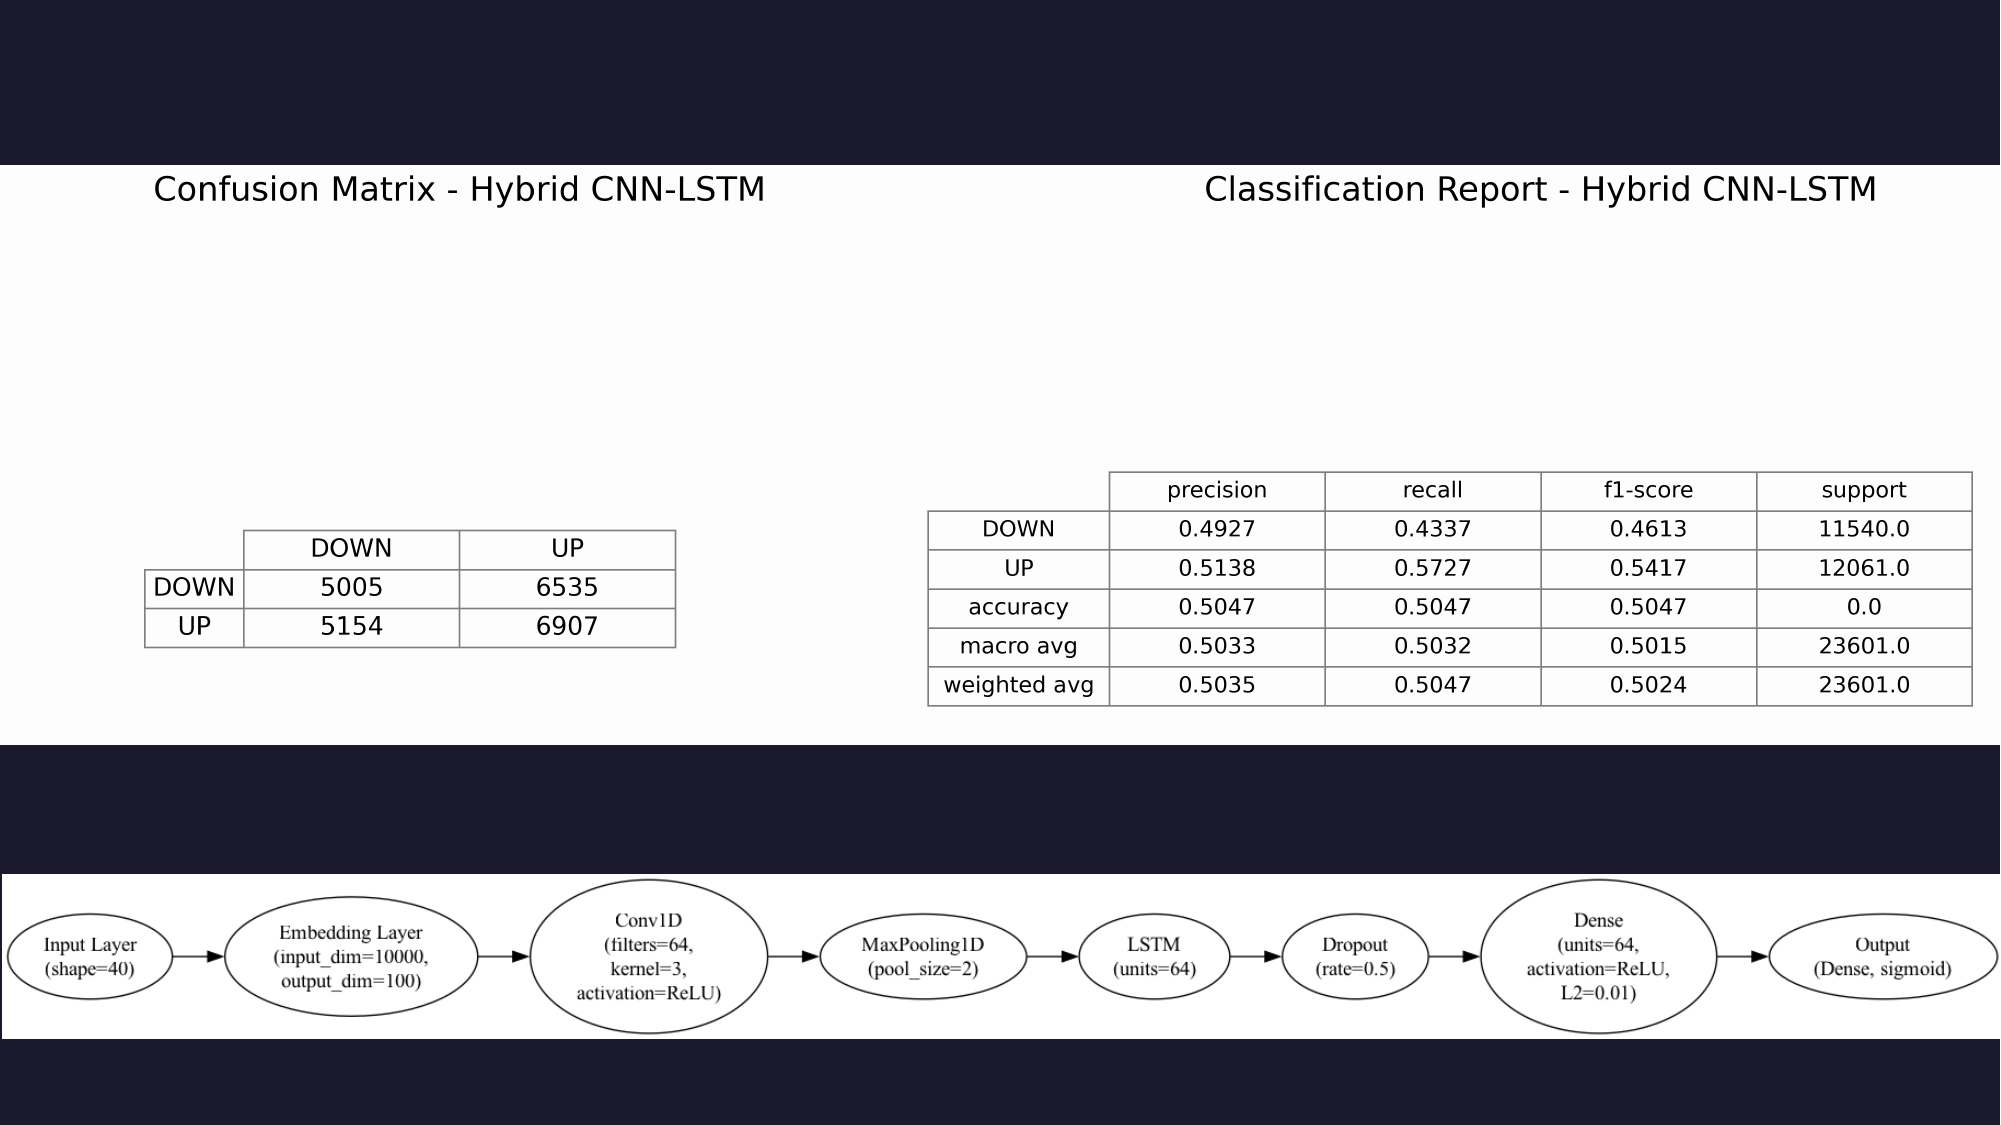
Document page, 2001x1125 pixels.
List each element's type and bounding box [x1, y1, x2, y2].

picture [2, 874, 2000, 1039]
picture [0, 165, 2000, 745]
